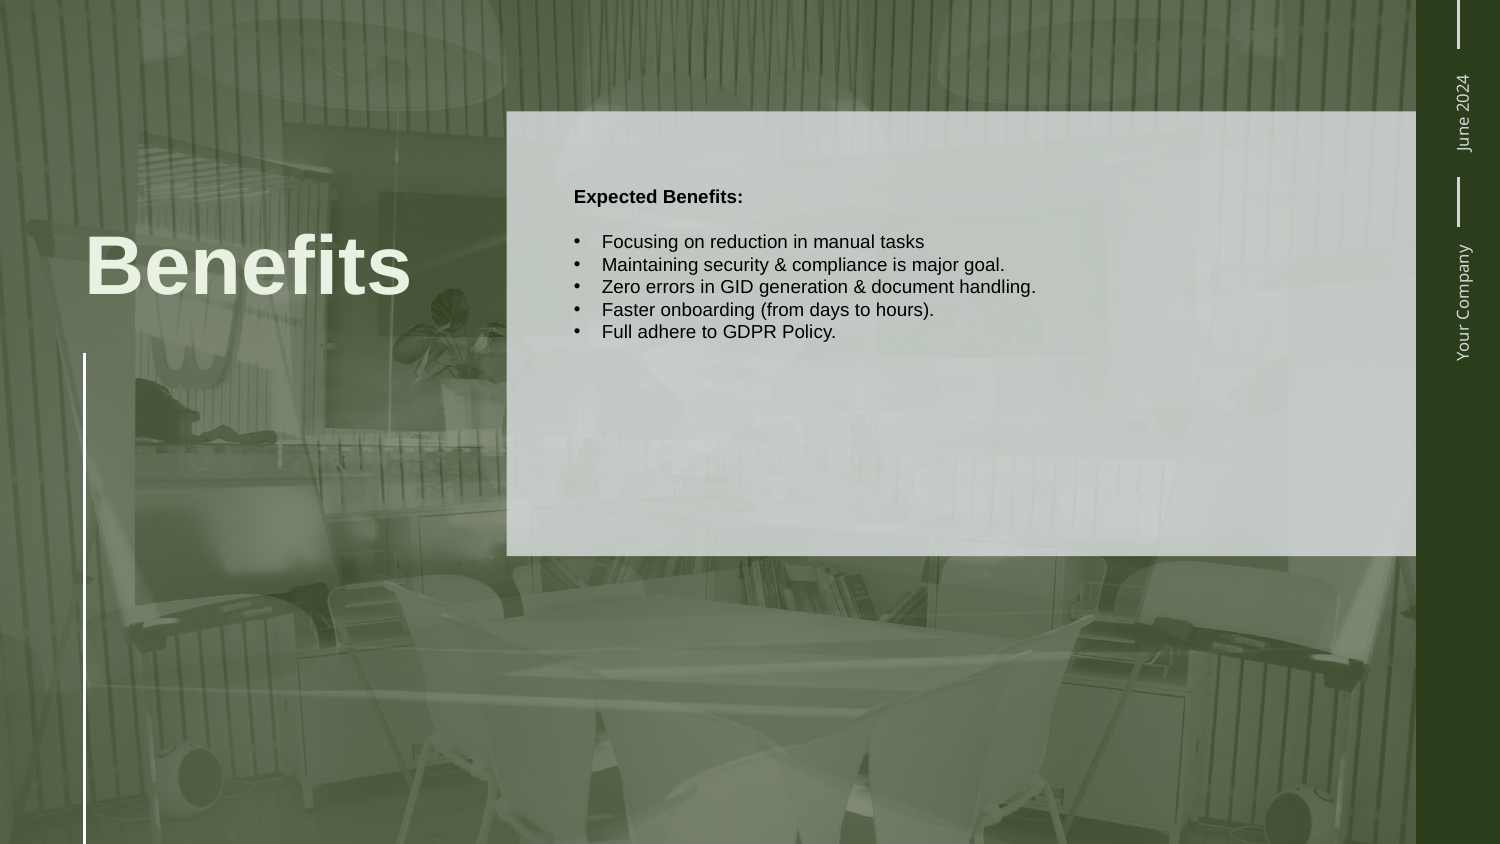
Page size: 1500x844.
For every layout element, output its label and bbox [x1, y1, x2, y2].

text_box [506, 99, 1410, 557]
picture [0, 0, 1415, 844]
text_box [1415, 0, 1500, 844]
